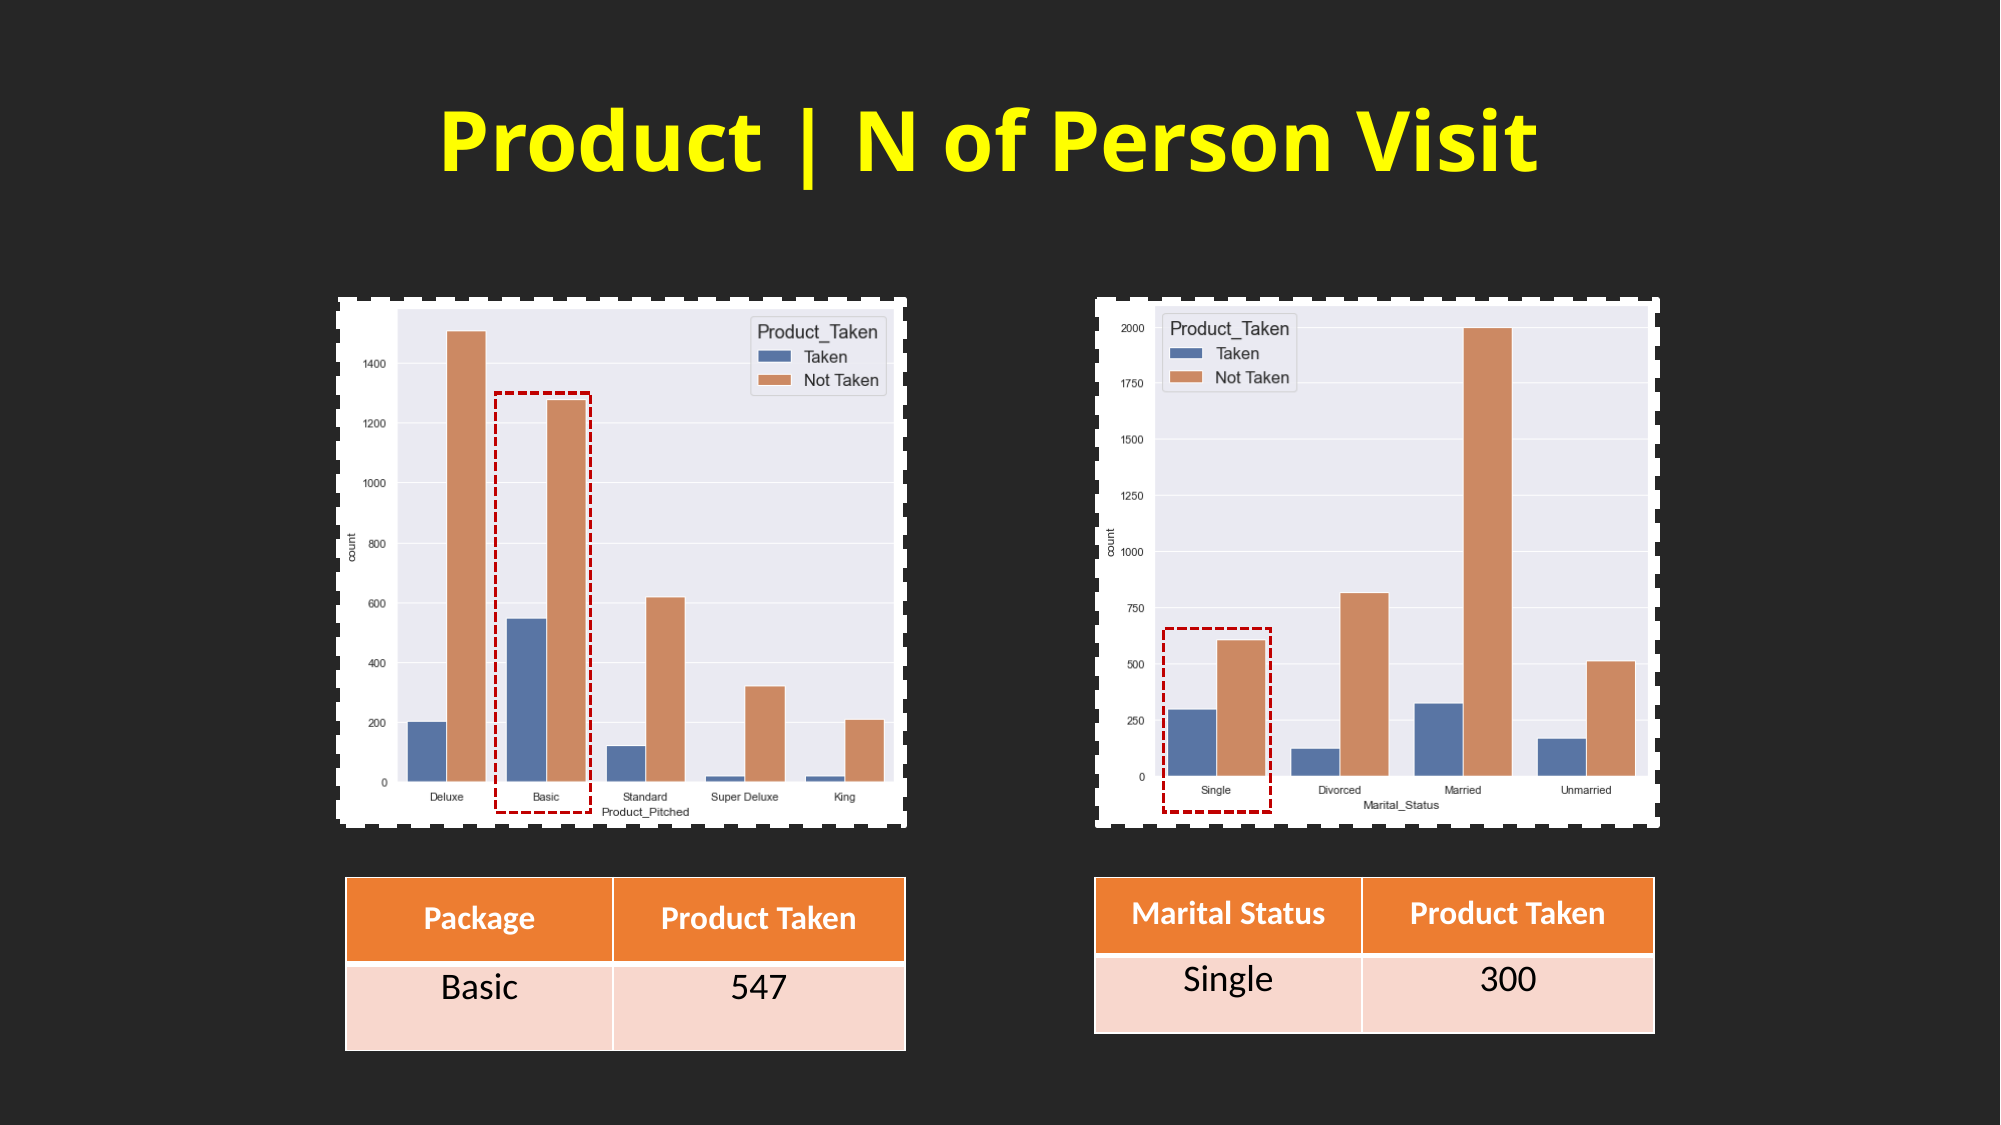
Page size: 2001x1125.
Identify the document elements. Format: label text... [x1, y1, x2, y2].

table_header Product Taken [614, 878, 904, 961]
table_cell 547 [614, 967, 904, 1050]
table_cell Basic [347, 967, 612, 1050]
table_cell Single [1096, 958, 1361, 1032]
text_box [340, 301, 1655, 824]
table_header Marital Status [1096, 878, 1361, 953]
table_header Package [347, 878, 612, 961]
table_cell 300 [1363, 958, 1653, 1032]
text_box Product | N of Person Visit [186, 91, 1814, 202]
table_header Product Taken [1363, 878, 1653, 953]
